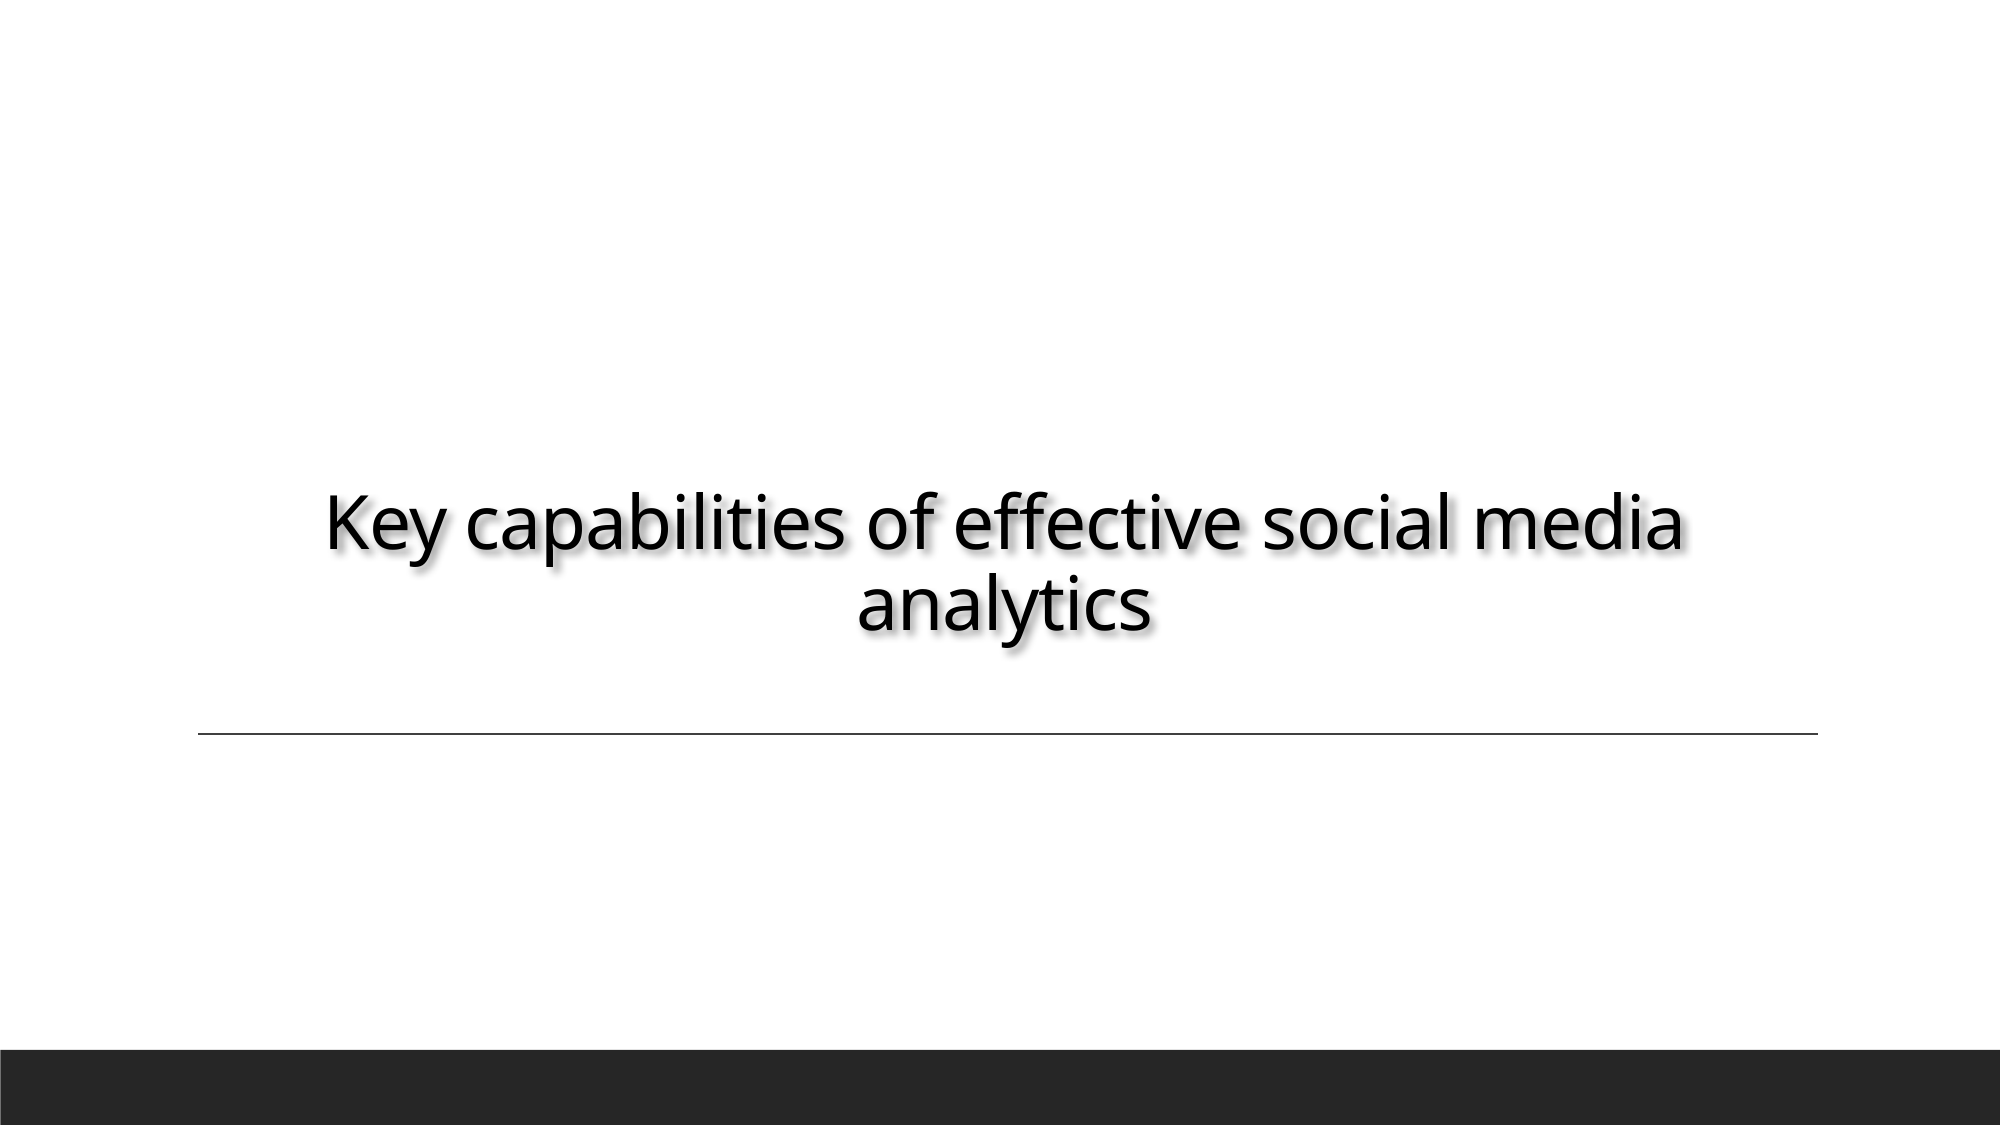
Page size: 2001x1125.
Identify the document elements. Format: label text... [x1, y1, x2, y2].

title Key capabilities of effective social media analytics [180, 53, 1830, 655]
